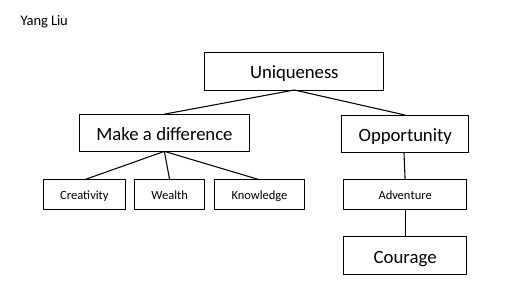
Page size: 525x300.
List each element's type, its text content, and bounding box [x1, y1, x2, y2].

title Yang Liu [5, 5, 518, 37]
text_box Uniqueness [204, 52, 384, 90]
text_box Knowledge [214, 179, 305, 210]
text_box Creativity [43, 179, 126, 210]
text_box Wealth [134, 180, 205, 210]
text_box Opportunity [341, 115, 469, 153]
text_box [294, 90, 406, 116]
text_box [84, 152, 164, 180]
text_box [170, 152, 260, 180]
text_box Adventure [343, 179, 467, 210]
text_box Make a difference [79, 114, 250, 152]
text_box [164, 152, 170, 180]
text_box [164, 90, 294, 115]
text_box Courage [343, 236, 467, 275]
